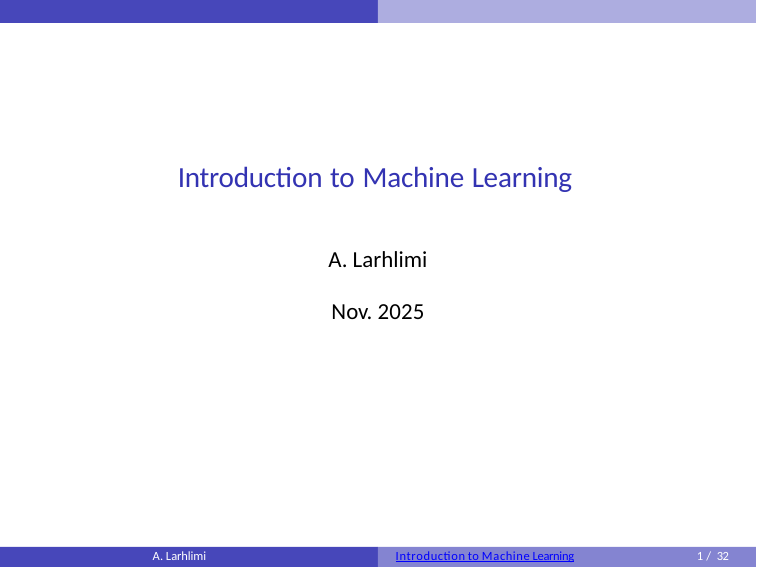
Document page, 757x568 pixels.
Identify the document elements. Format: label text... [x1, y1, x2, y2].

text_box A. Larhlimi Nov. 2025 [257, 243, 499, 324]
title Introduction to Machine Learning [175, 155, 581, 254]
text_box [0, 546, 757, 568]
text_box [0, 0, 757, 24]
